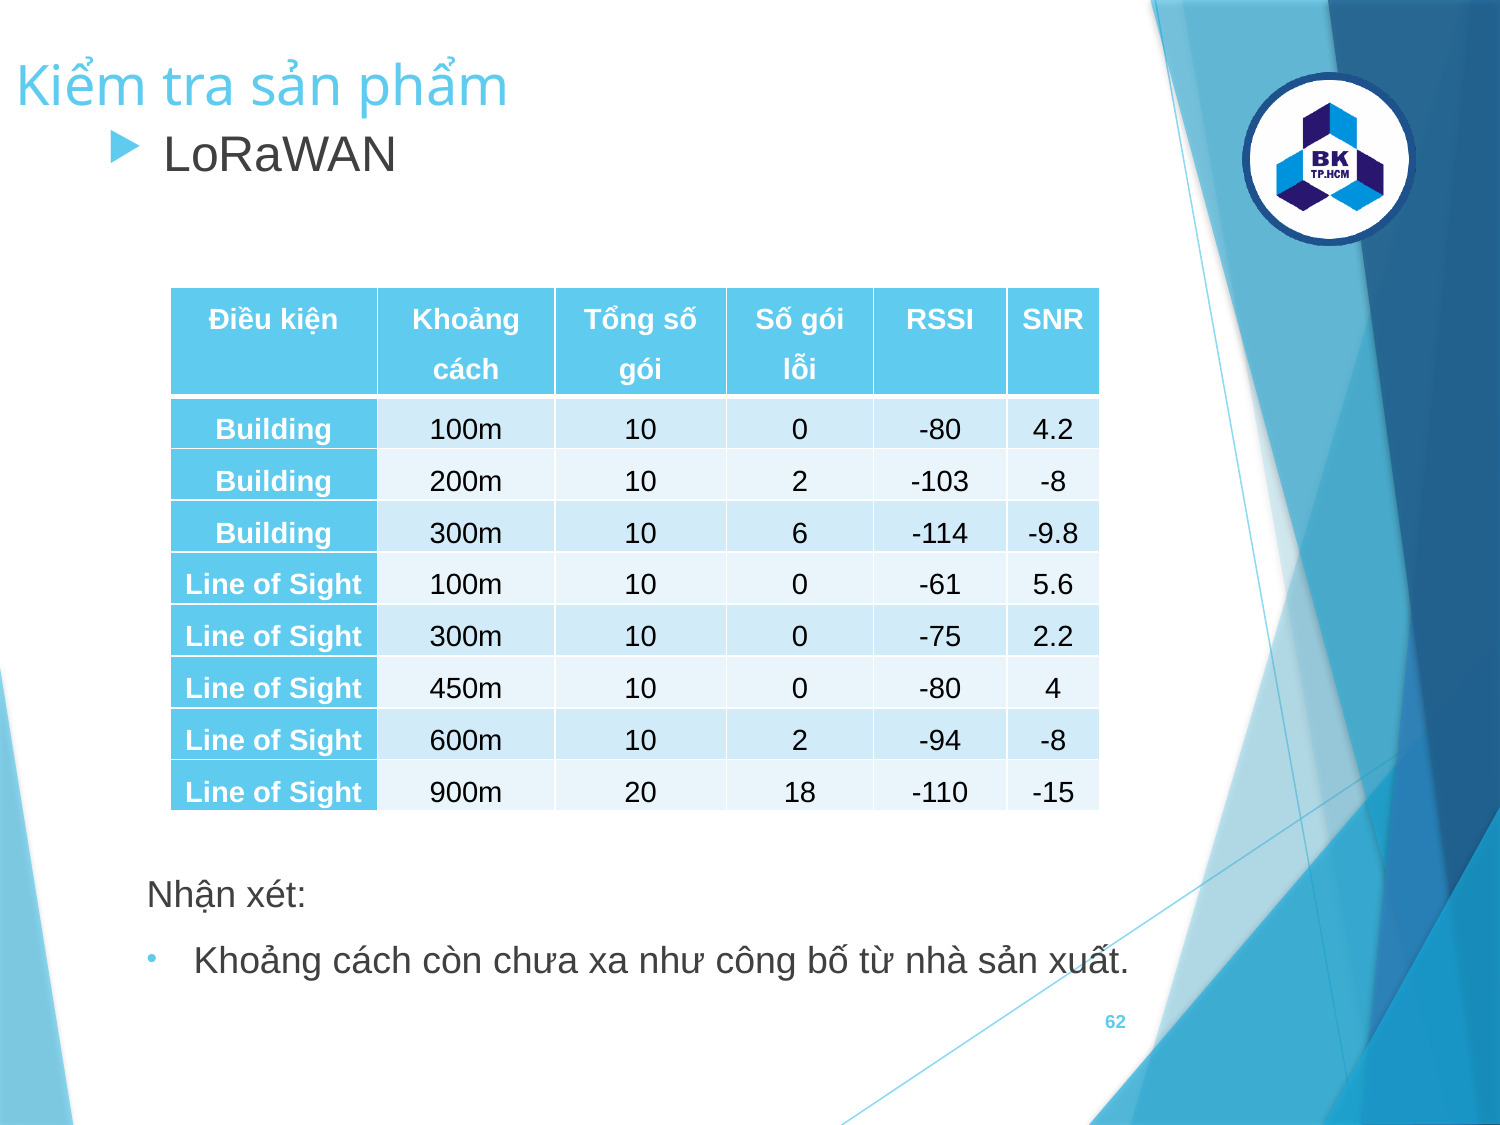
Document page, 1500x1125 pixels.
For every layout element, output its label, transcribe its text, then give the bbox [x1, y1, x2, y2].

table_cell Line of Sight [171, 760, 377, 810]
table_cell 300m [378, 501, 554, 551]
table_cell 10 [556, 501, 726, 551]
table_cell -9.8 [1008, 501, 1099, 551]
table_header Điều kiện [171, 288, 377, 394]
table_cell 10 [556, 399, 726, 448]
table_cell 5.6 [1008, 553, 1099, 603]
table_cell 4 [1008, 657, 1099, 707]
table_cell 100m [378, 399, 554, 448]
table_cell Line of Sight [171, 657, 377, 707]
table_cell 0 [727, 553, 873, 603]
table_cell 4.2 [1008, 399, 1099, 448]
table_cell 18 [727, 760, 873, 810]
list Nhận xét: Khoảng cách còn chưa xa như công bố từ nhà sản xuất. [131, 914, 1173, 1068]
picture [1242, 72, 1416, 246]
table_cell -8 [1008, 709, 1099, 759]
table_cell Building [171, 449, 377, 499]
table_cell 2.2 [1008, 605, 1099, 655]
table_cell -94 [874, 709, 1006, 759]
table_cell -61 [874, 553, 1006, 603]
table_header Số gói lỗi [727, 288, 873, 394]
table_cell 10 [556, 657, 726, 707]
table_cell -80 [874, 399, 1006, 448]
table_cell 10 [556, 709, 726, 759]
table_cell 900m [378, 760, 554, 810]
table_cell 0 [727, 605, 873, 655]
table_header Khoảng cách [378, 288, 554, 394]
table_cell Line of Sight [171, 553, 377, 603]
table_cell 300m [378, 605, 554, 655]
table_cell -8 [1008, 449, 1099, 499]
table_header Tổng số gói [556, 288, 726, 394]
table_cell -15 [1008, 760, 1099, 810]
table_cell 10 [556, 605, 726, 655]
table_cell -103 [874, 449, 1006, 499]
table_cell 0 [727, 657, 873, 707]
table_cell 450m [378, 657, 554, 707]
table_cell -110 [874, 760, 1006, 810]
table_header SNR [1008, 288, 1099, 394]
table_cell -80 [874, 657, 1006, 707]
table_cell Line of Sight [171, 709, 377, 759]
table_cell 20 [556, 760, 726, 810]
table_header RSSI [874, 288, 1006, 394]
table_cell 2 [727, 449, 873, 499]
table_cell 600m [378, 709, 554, 759]
table_cell 200m [378, 449, 554, 499]
slide_number 62 [1057, 991, 1142, 1051]
table_cell 10 [556, 449, 726, 499]
table_cell Building [171, 399, 377, 448]
table_cell Line of Sight [171, 605, 377, 655]
table_cell -75 [874, 605, 1006, 655]
table_cell Building [171, 501, 377, 551]
text_box LoRaWAN [92, 114, 1167, 233]
table_cell 0 [727, 399, 873, 448]
table_cell 6 [727, 501, 873, 551]
table_cell -114 [874, 501, 1006, 551]
table_cell 10 [556, 553, 726, 603]
table_cell 2 [727, 709, 873, 759]
table_cell 100m [378, 553, 554, 603]
title Kiểm tra sản phẩm [0, 37, 1175, 130]
